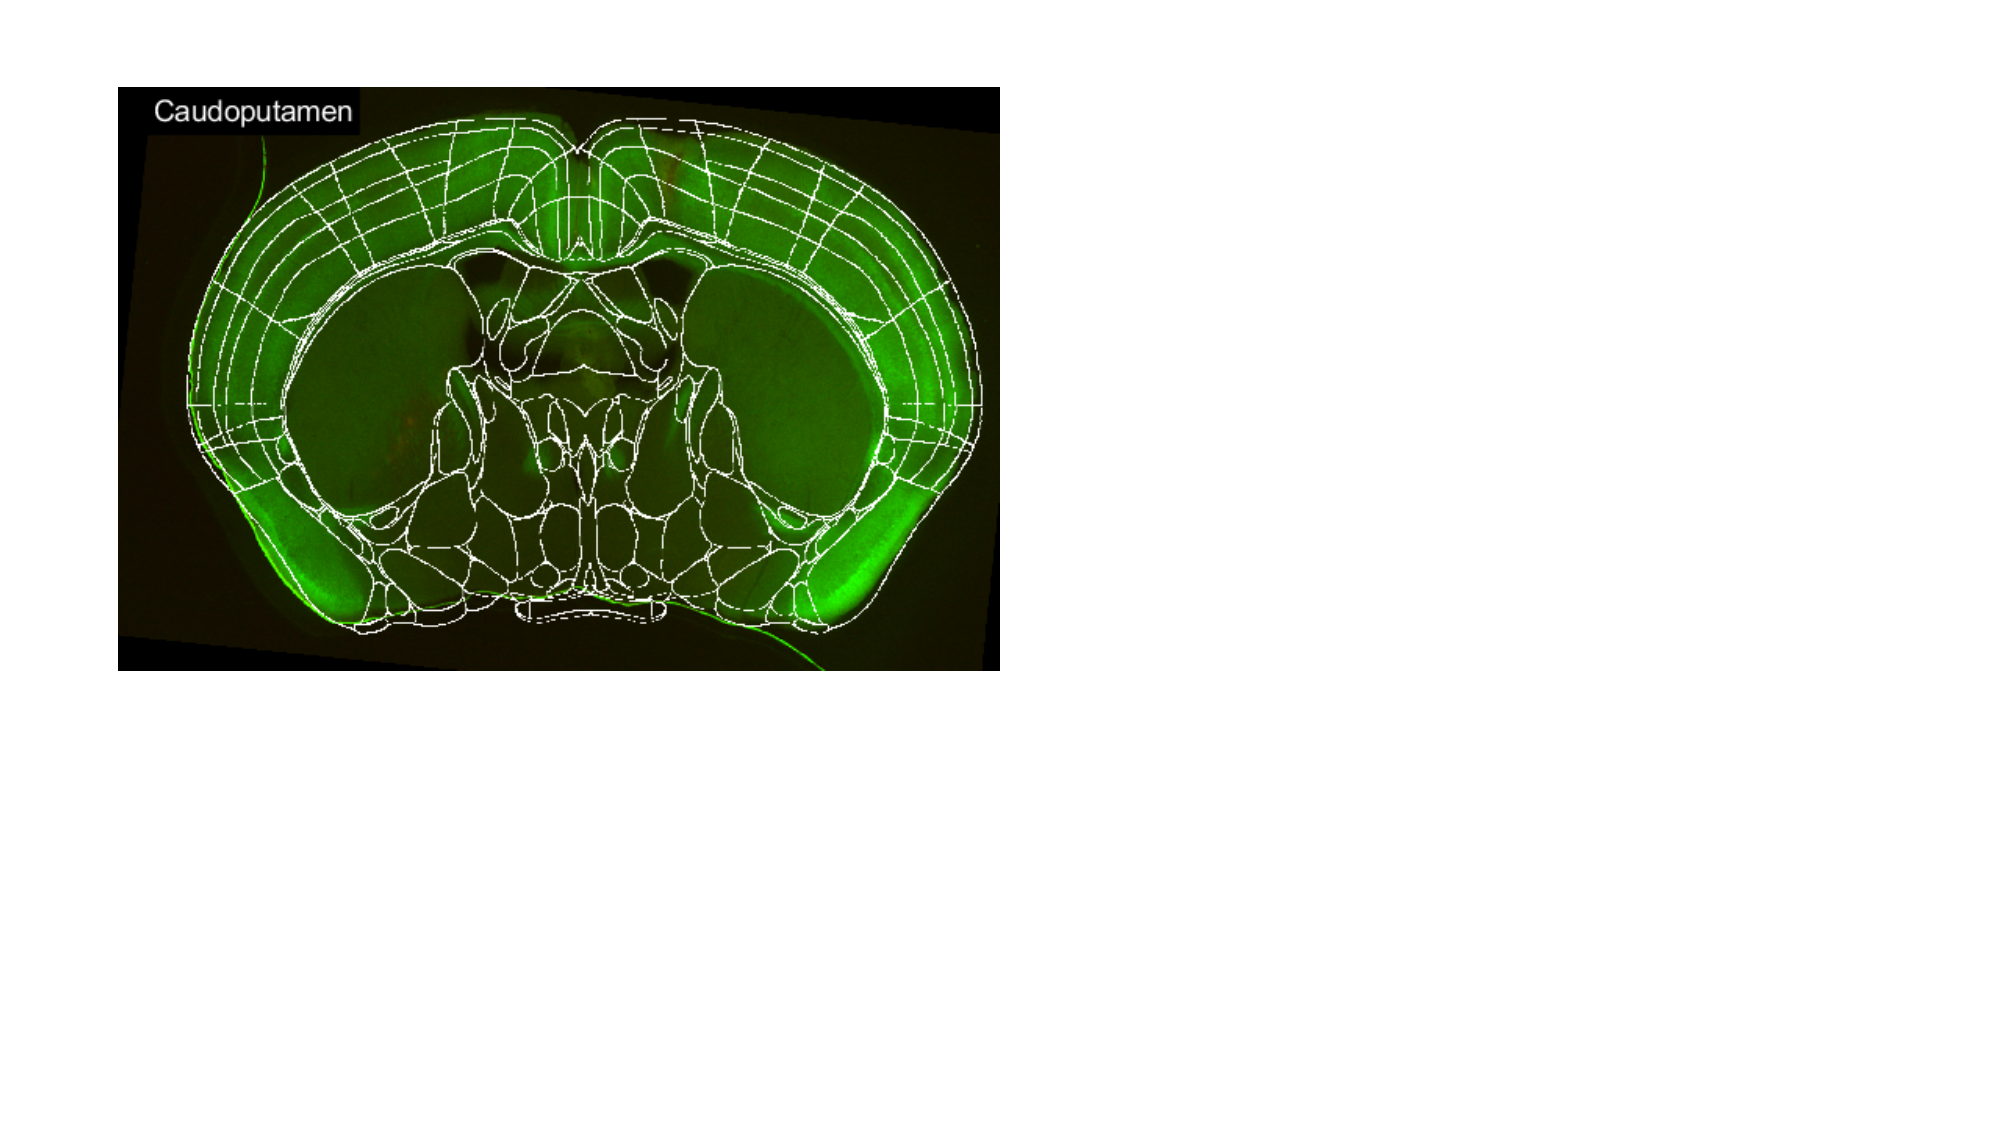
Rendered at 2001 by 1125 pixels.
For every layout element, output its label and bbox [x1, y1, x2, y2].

picture [118, 87, 1001, 671]
